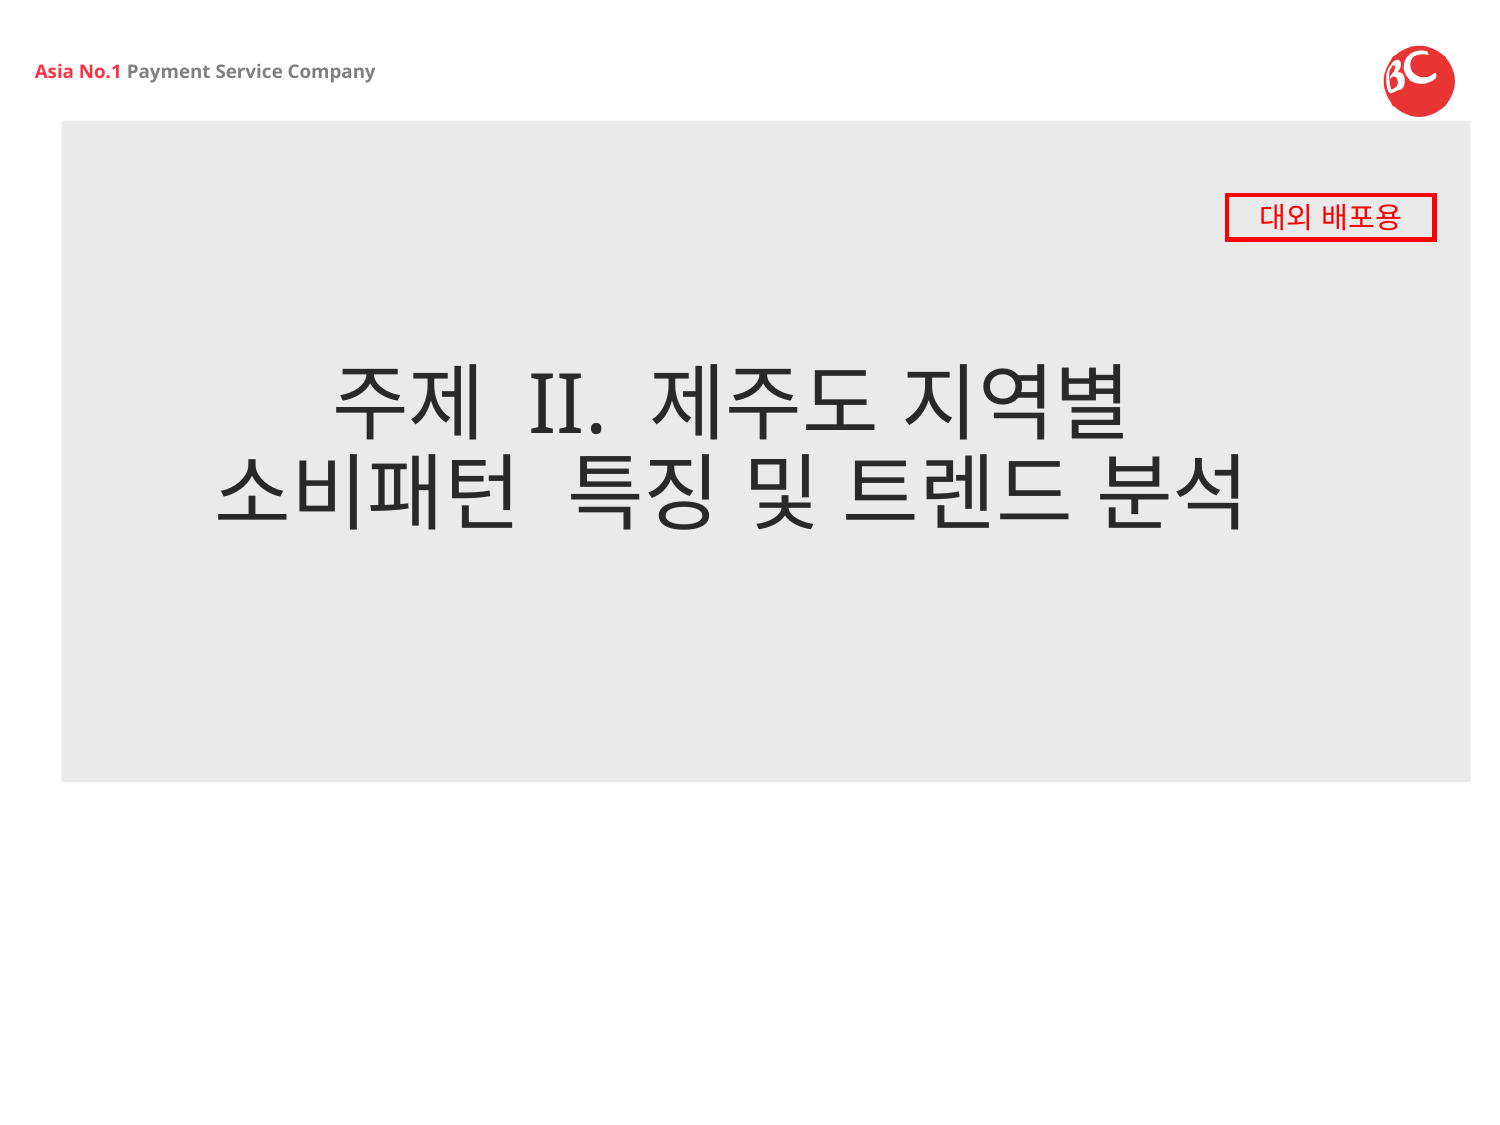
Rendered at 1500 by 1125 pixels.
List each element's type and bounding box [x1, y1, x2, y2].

text_box [1227, 195, 1435, 240]
picture [1374, 39, 1463, 123]
title [183, 361, 1281, 546]
